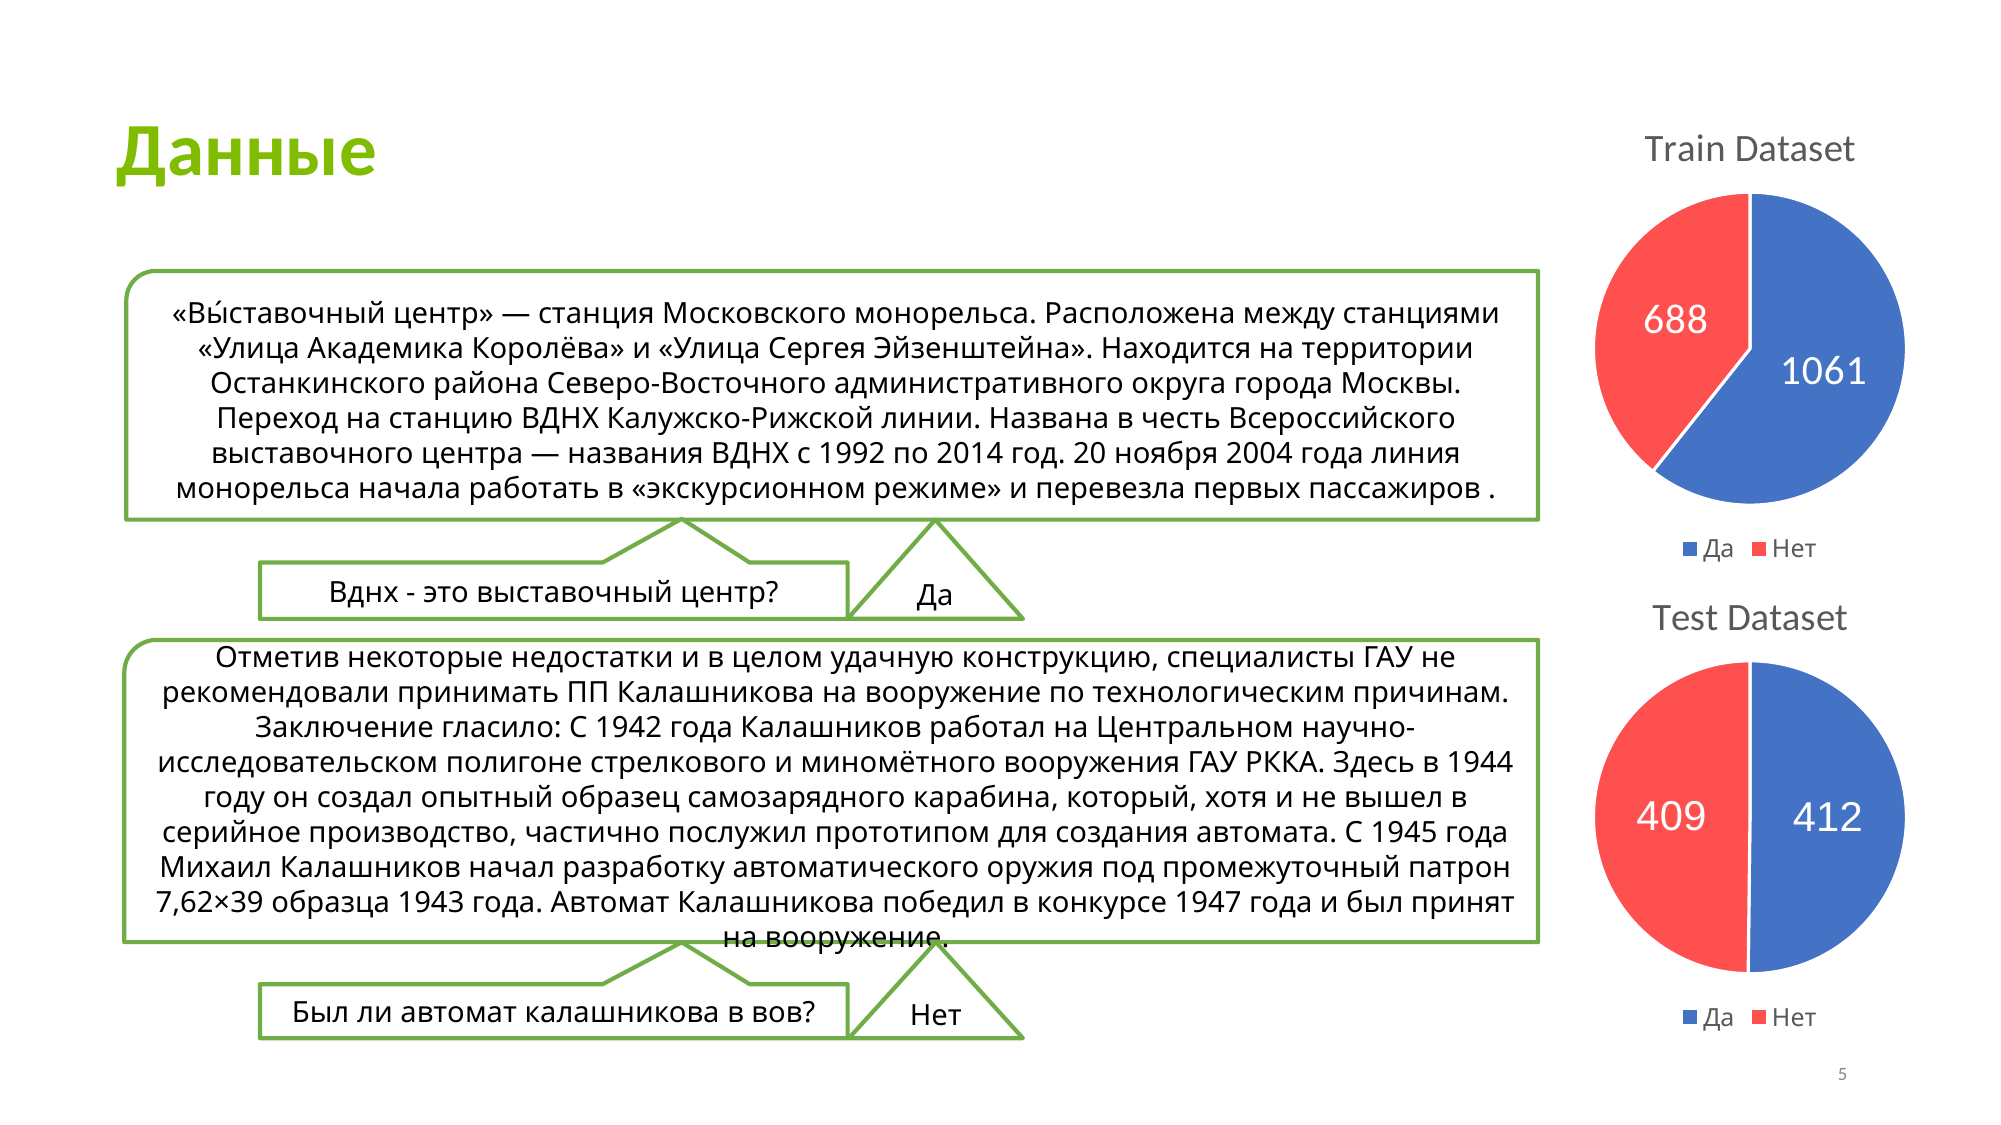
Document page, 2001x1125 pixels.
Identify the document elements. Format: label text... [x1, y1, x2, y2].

text_box Нет [847, 940, 1025, 1041]
text_box «Вы́ставочный центр» — станция Московского монорельса. Расположена между станциями «Улица Академика Королёва» и «Улица Сергея Эйзенштейна». Находится на территории Останкинского района Северо-Восточного административного округа города Москвы. Переход на станцию ВДНХ Калужско-Рижской линии. Названа в честь Всероссийского выставочного центра — названия ВДНХ с 1992 по 2014 год. 20 ноября 2004 года линия монорельса начала работать в «экскурсионном режиме» и перевезла первых пассажиров . [124, 268, 1541, 522]
chart [1563, 102, 1937, 1041]
text_box Да [845, 517, 1025, 621]
text_box Был ли автомат калашникова в вов? [257, 940, 850, 1041]
text_box Вднх - это выставочный центр? [257, 516, 850, 621]
title Данные [101, 103, 1406, 200]
slide_number 5 [1749, 1049, 1863, 1103]
text_box Отметив некоторые недостатки и в целом удачную конструкцию, специалисты ГАУ не рекомендовали принимать ПП Калашникова на вооружение по технологическим причинам. Заключение гласило: С 1942 года Калашников работал на Центральном научно-исследовательском полигоне стрелкового и миномётного вооружения ГАУ РККА. Здесь в 1944 году он создал опытный образец самозарядного карабина, который, хотя и не вышел в серийное производство, частично послужил прототипом для создания автомата. С 1945 года Михаил Калашников начал разработку автоматического оружия под промежуточный патрон 7,62×39 образца 1943 года. Автомат Калашникова победил в конкурсе 1947 года и был принят на вооружение. [122, 637, 1541, 945]
